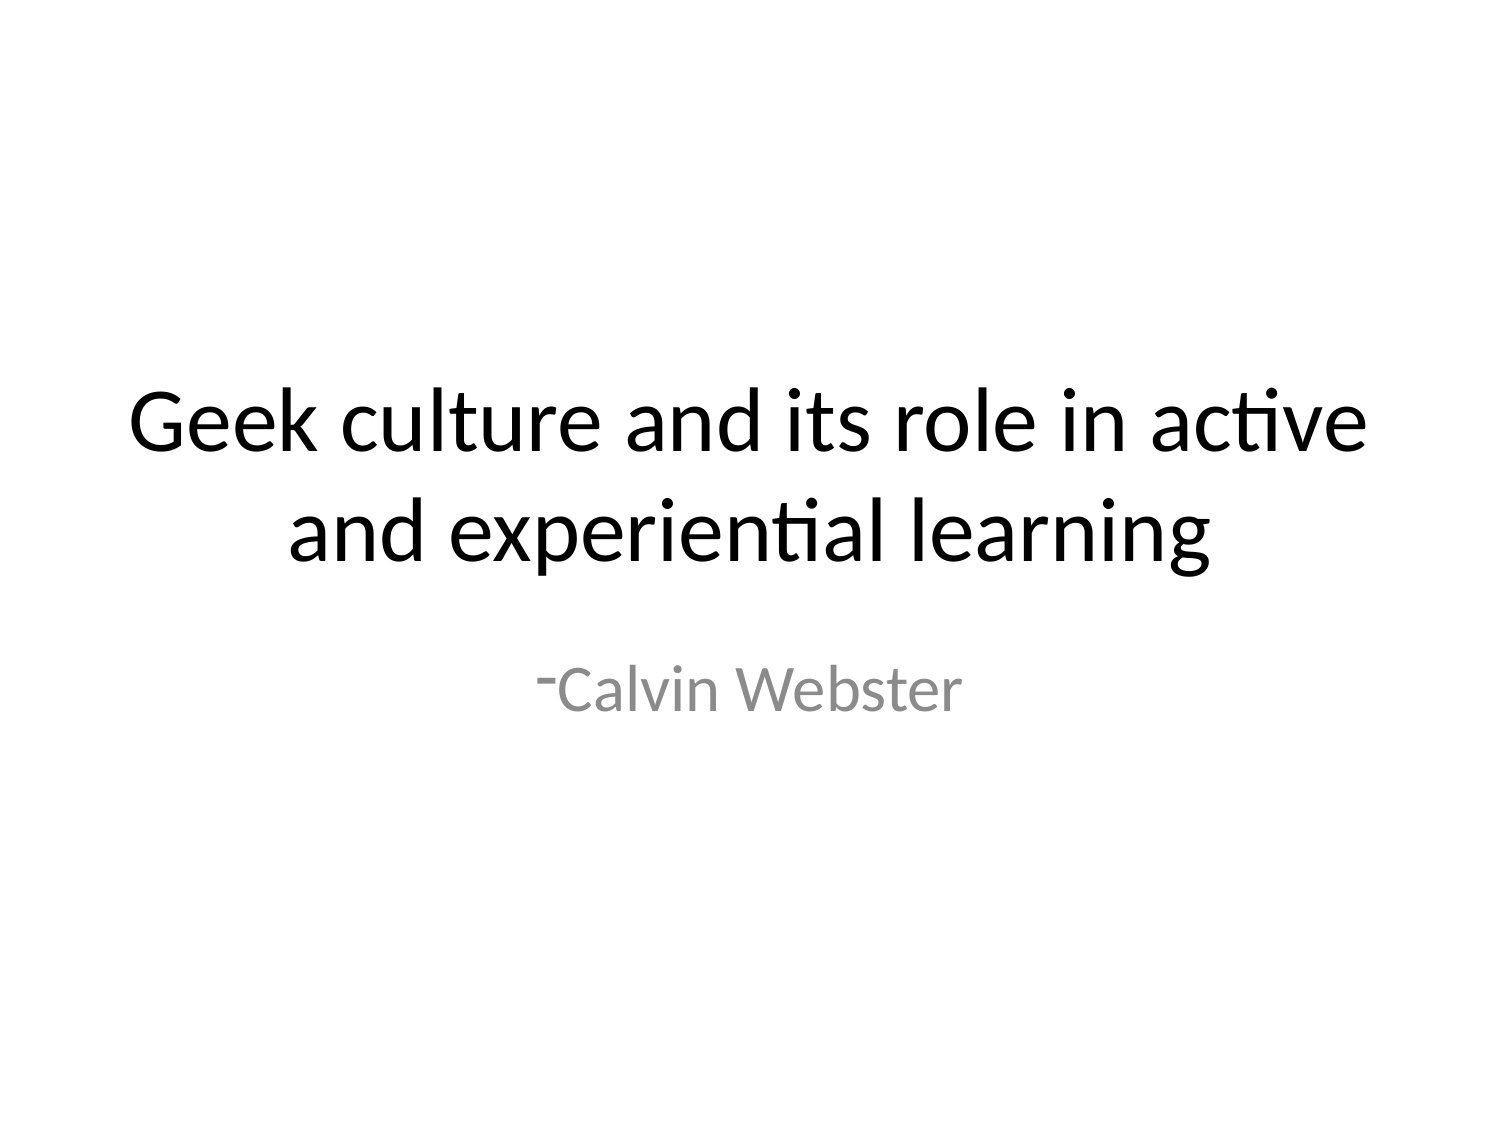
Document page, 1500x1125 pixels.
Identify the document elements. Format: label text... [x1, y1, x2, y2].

subtitle Calvin Webster [225, 637, 1275, 925]
title Geek culture and its role in active and experiential learning [112, 349, 1388, 591]
